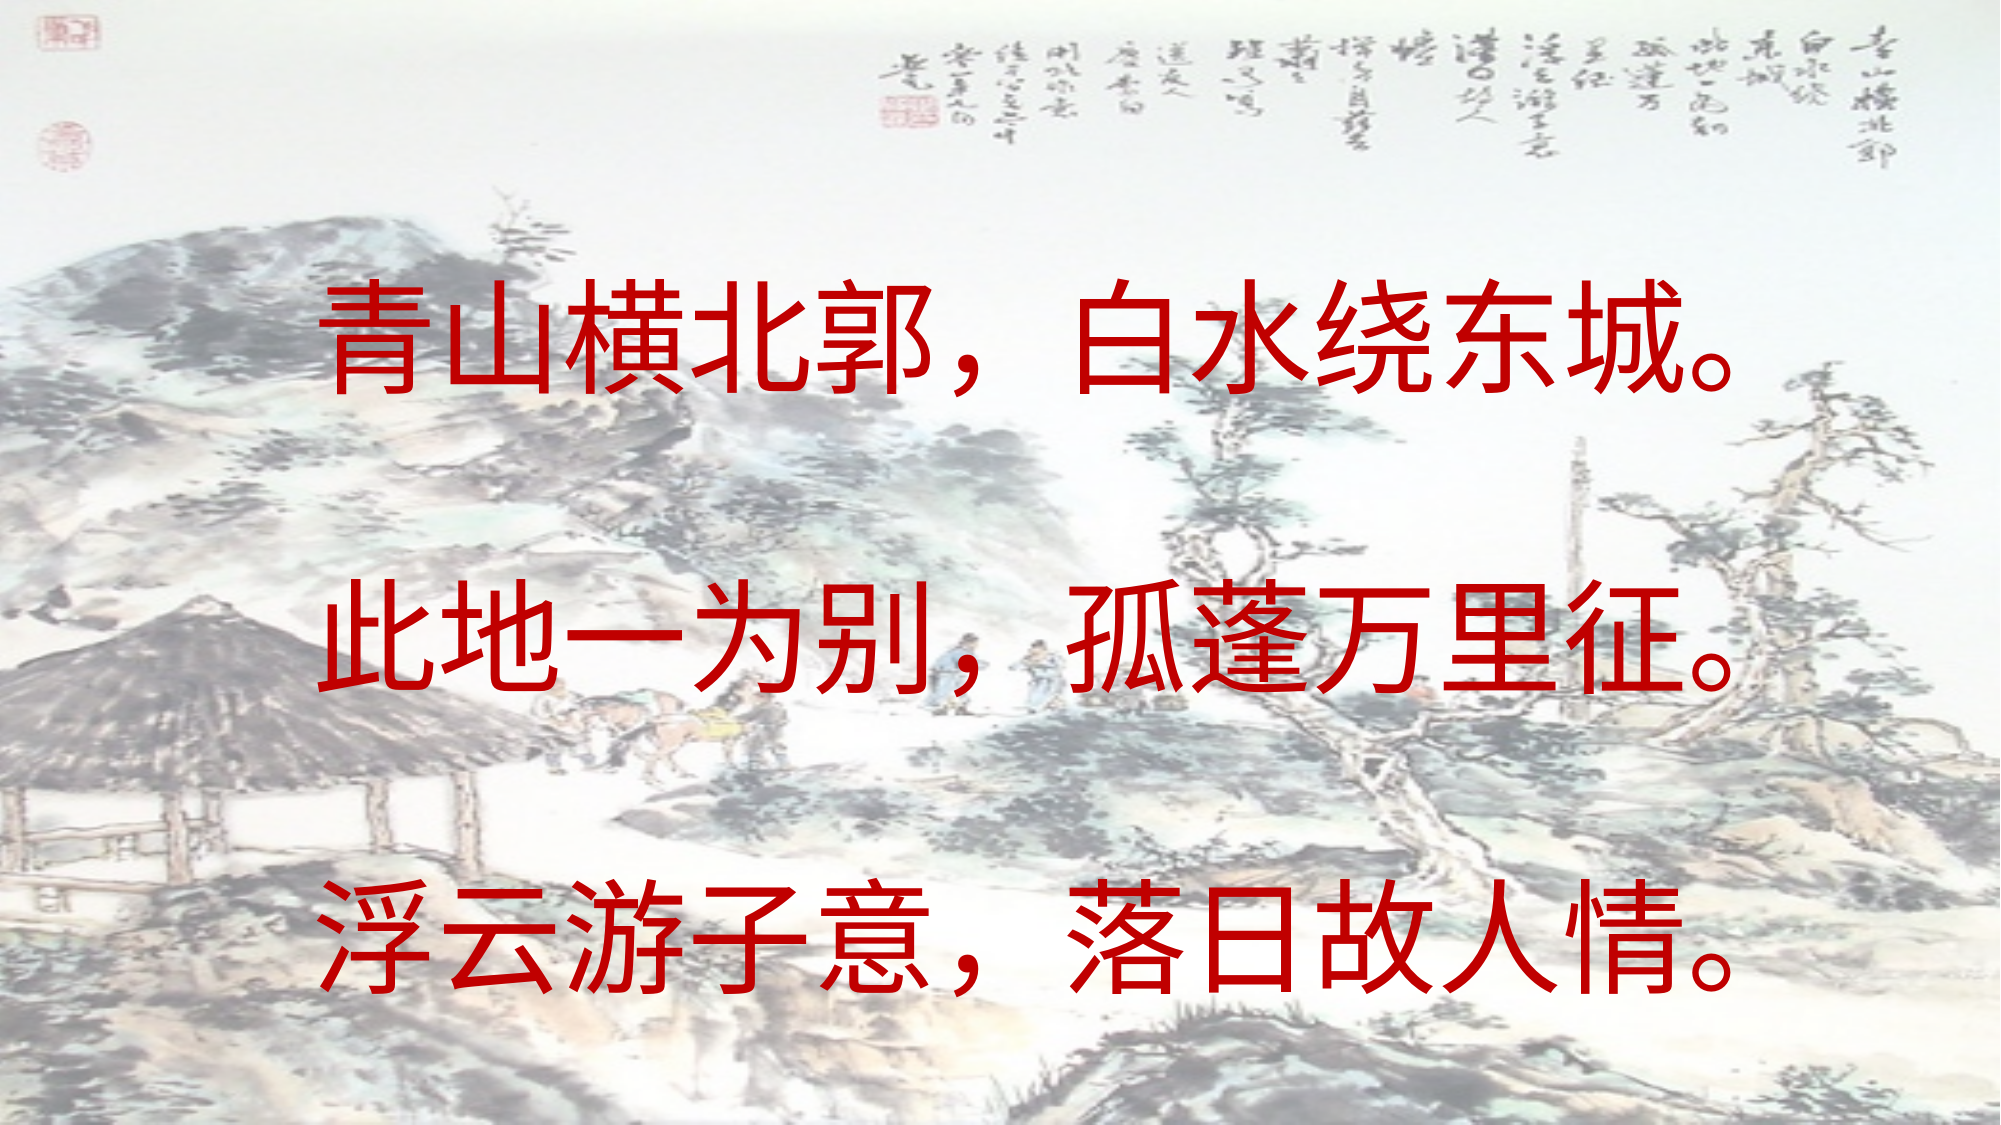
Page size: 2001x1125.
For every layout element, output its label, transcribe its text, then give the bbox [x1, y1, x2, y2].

text_box 青山横北郭，白水绕东城。 此地一为别，孤蓬万里征。 浮云游子意，落日故人情。 挥手自兹去，萧萧班马鸣 [271, 251, 1729, 1125]
